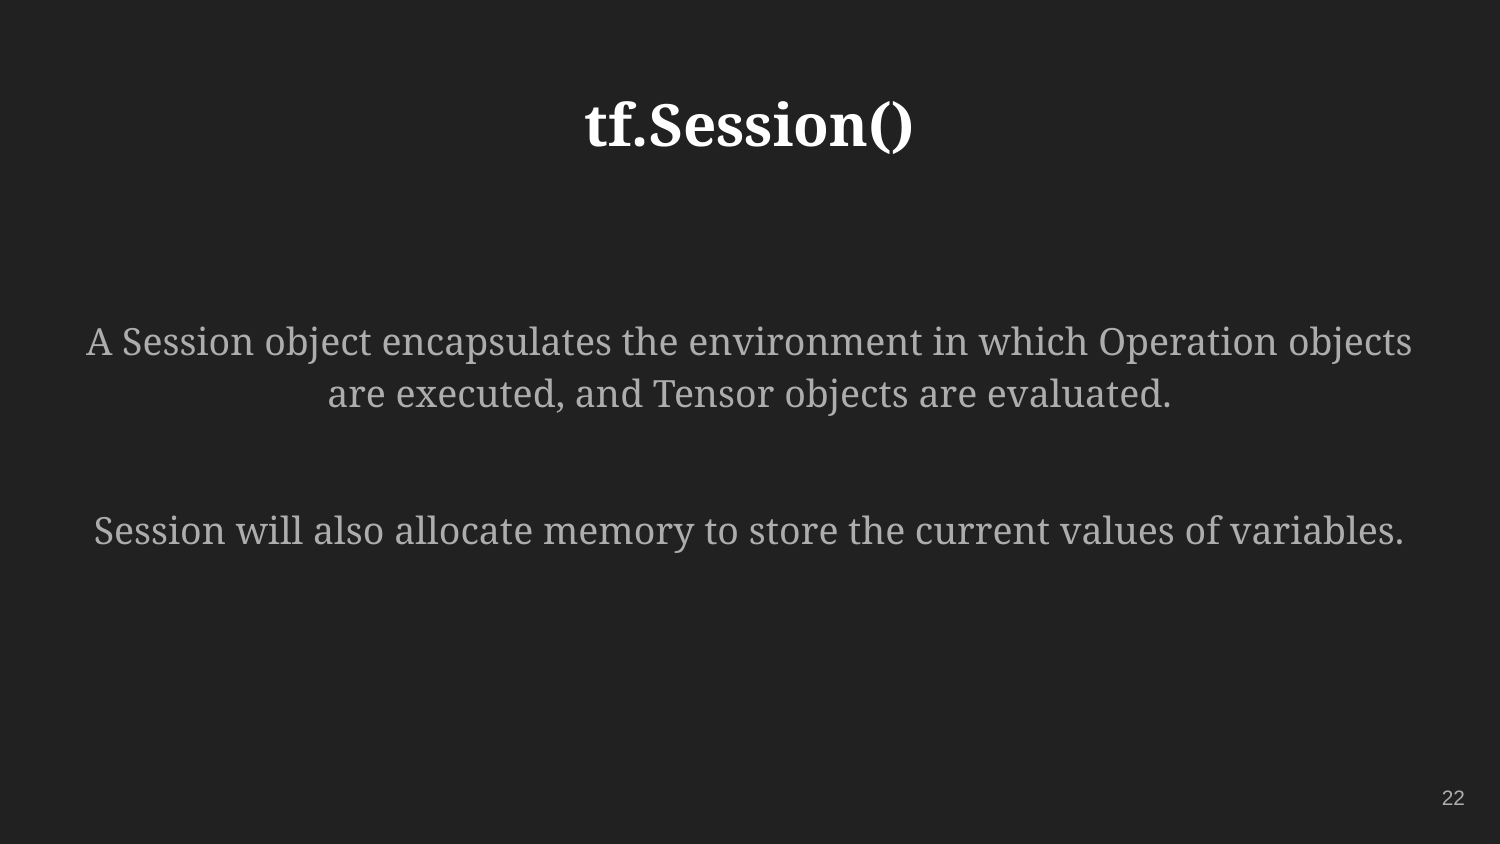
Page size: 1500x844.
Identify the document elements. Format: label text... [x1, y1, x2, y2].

title tf.Session() [51, 72, 1449, 167]
list A Session object encapsulates the environment in which Operation objects are executed, and Tensor objects are evaluated. Session will also allocate memory to store the current values of variables. [51, 218, 1449, 794]
slide_number 22 [1389, 764, 1480, 830]
